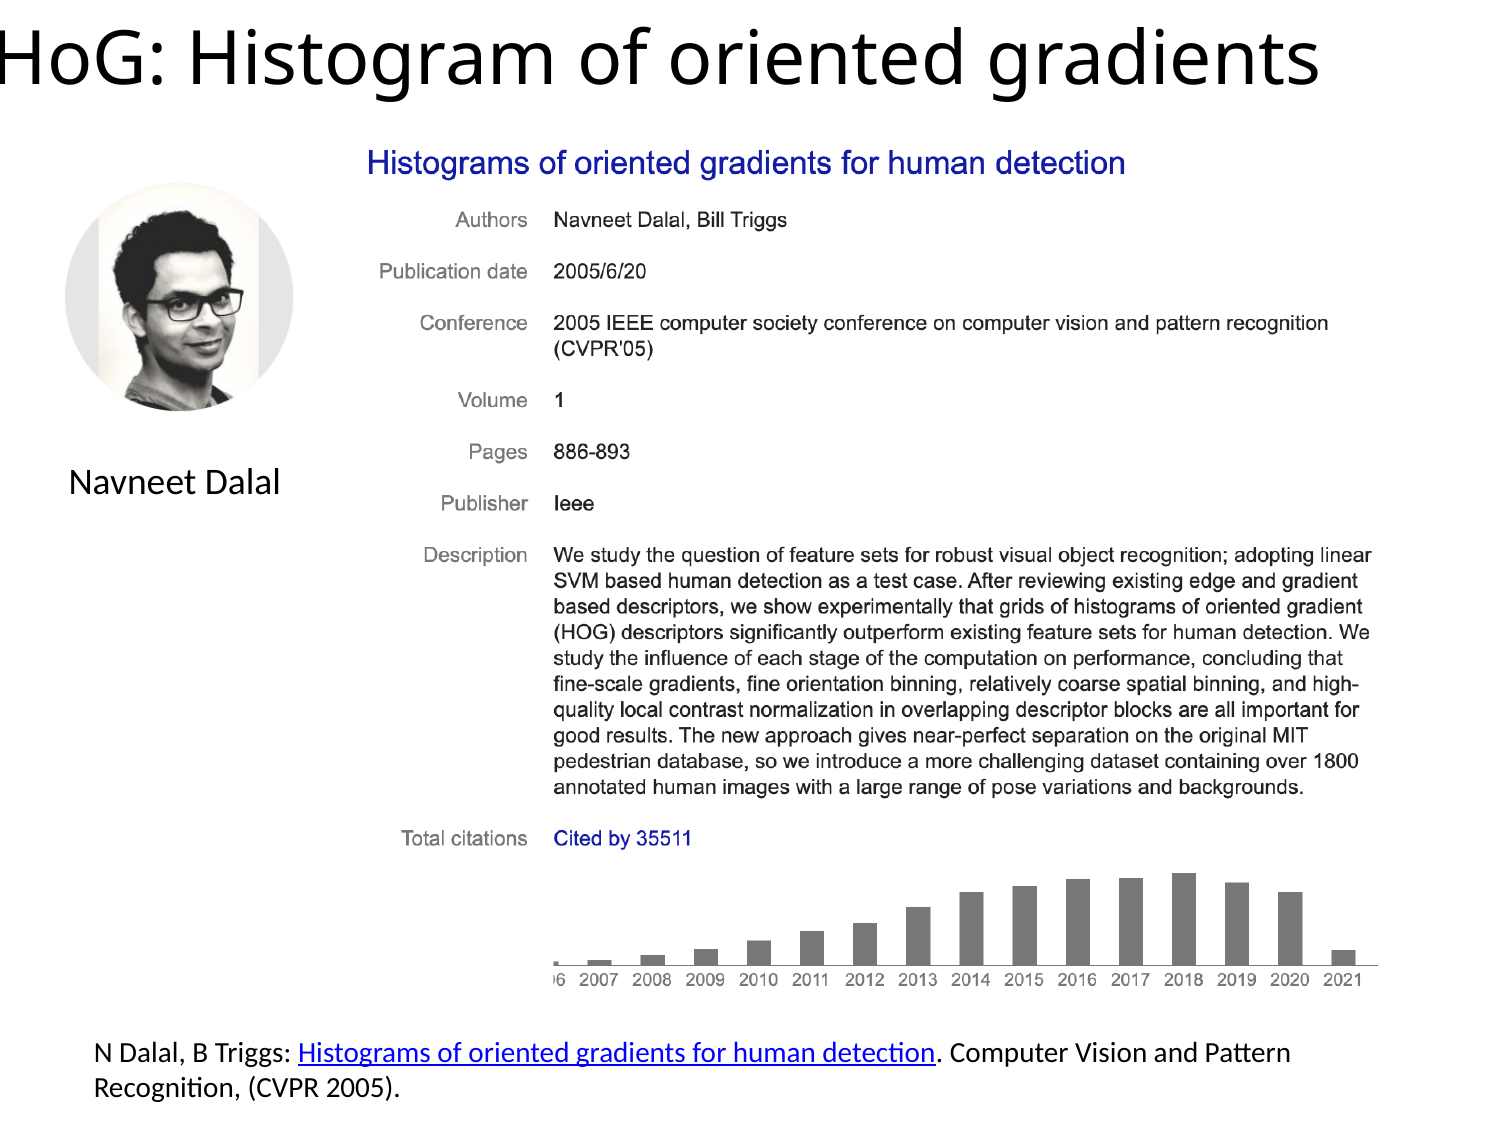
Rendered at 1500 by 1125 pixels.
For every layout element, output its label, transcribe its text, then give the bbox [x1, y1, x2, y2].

picture [41, 157, 309, 431]
text_box N Dalal, B Triggs: Histograms of oriented gradients for human detection. Computer Vision and Pattern Recognition, (CVPR 2005). [79, 1025, 1448, 1111]
text_box Navneet Dalal [53, 449, 296, 510]
picture [339, 125, 1418, 1033]
text_box HoG: Histogram of oriented gradients [0, 2, 1338, 108]
